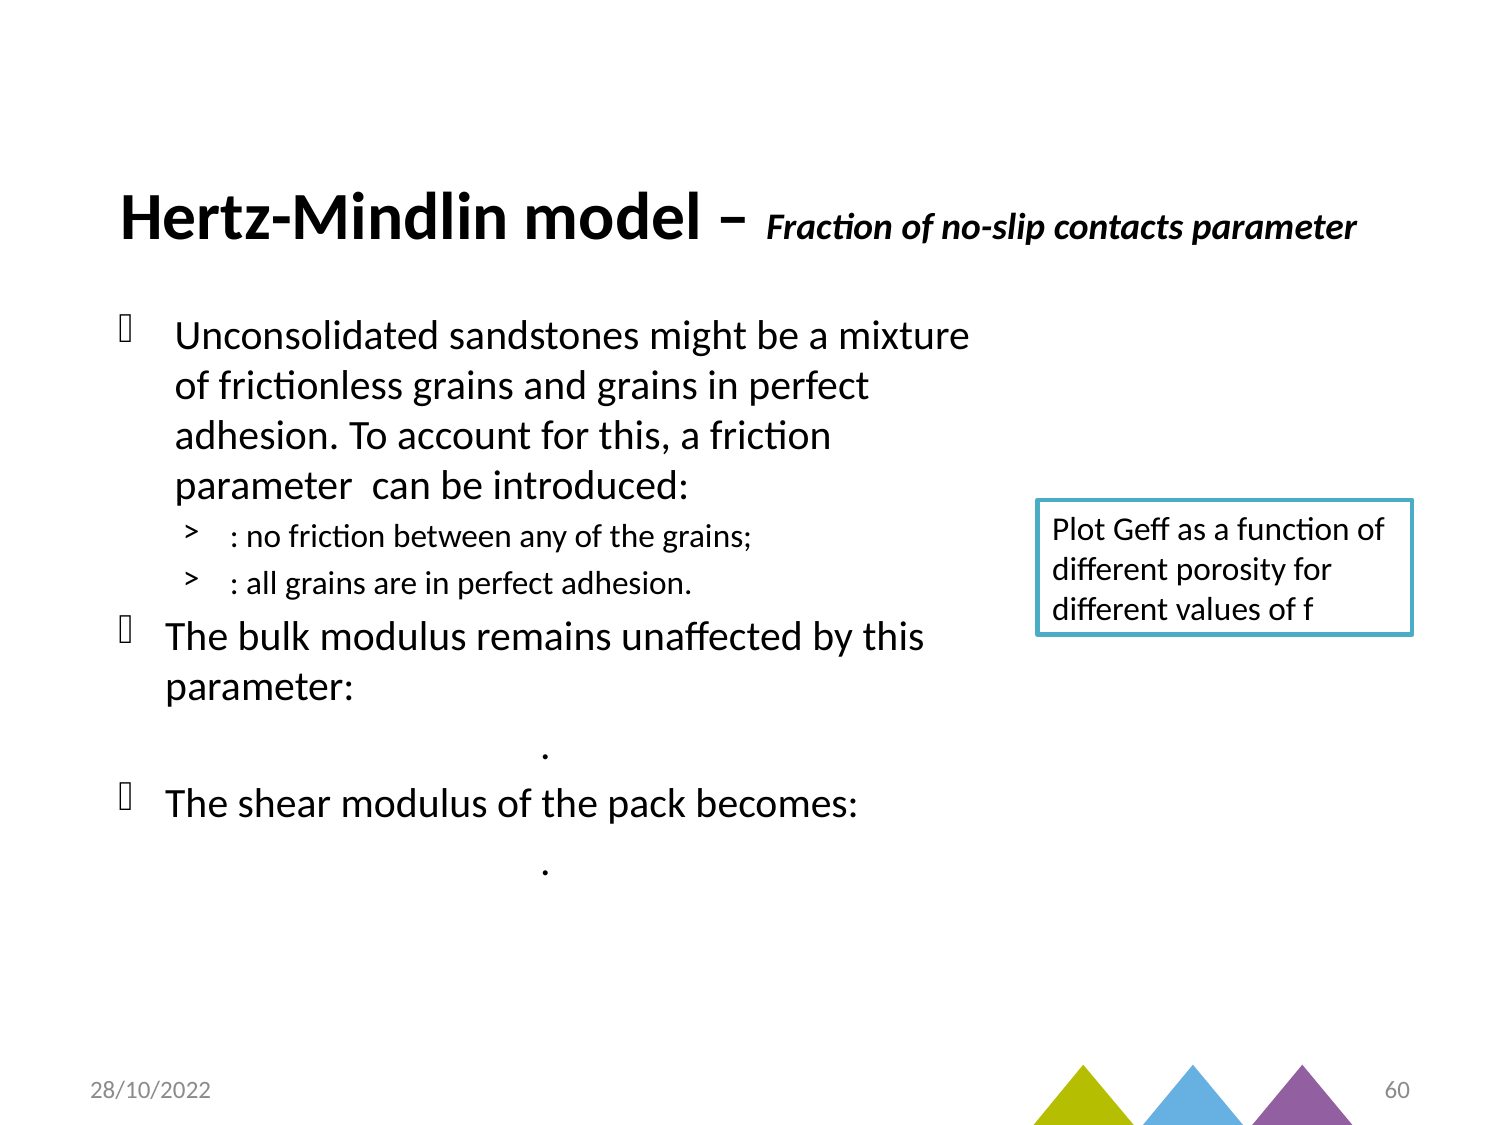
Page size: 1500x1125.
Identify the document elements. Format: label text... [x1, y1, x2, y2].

text_box Plot Geff as a function of different porosity for different values of f [1035, 498, 1414, 637]
slide_number 60 [1352, 1058, 1425, 1119]
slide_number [75, 1058, 243, 1119]
title Hertz-Mindlin model – Fraction of no-slip contacts parameter [103, 157, 1375, 268]
